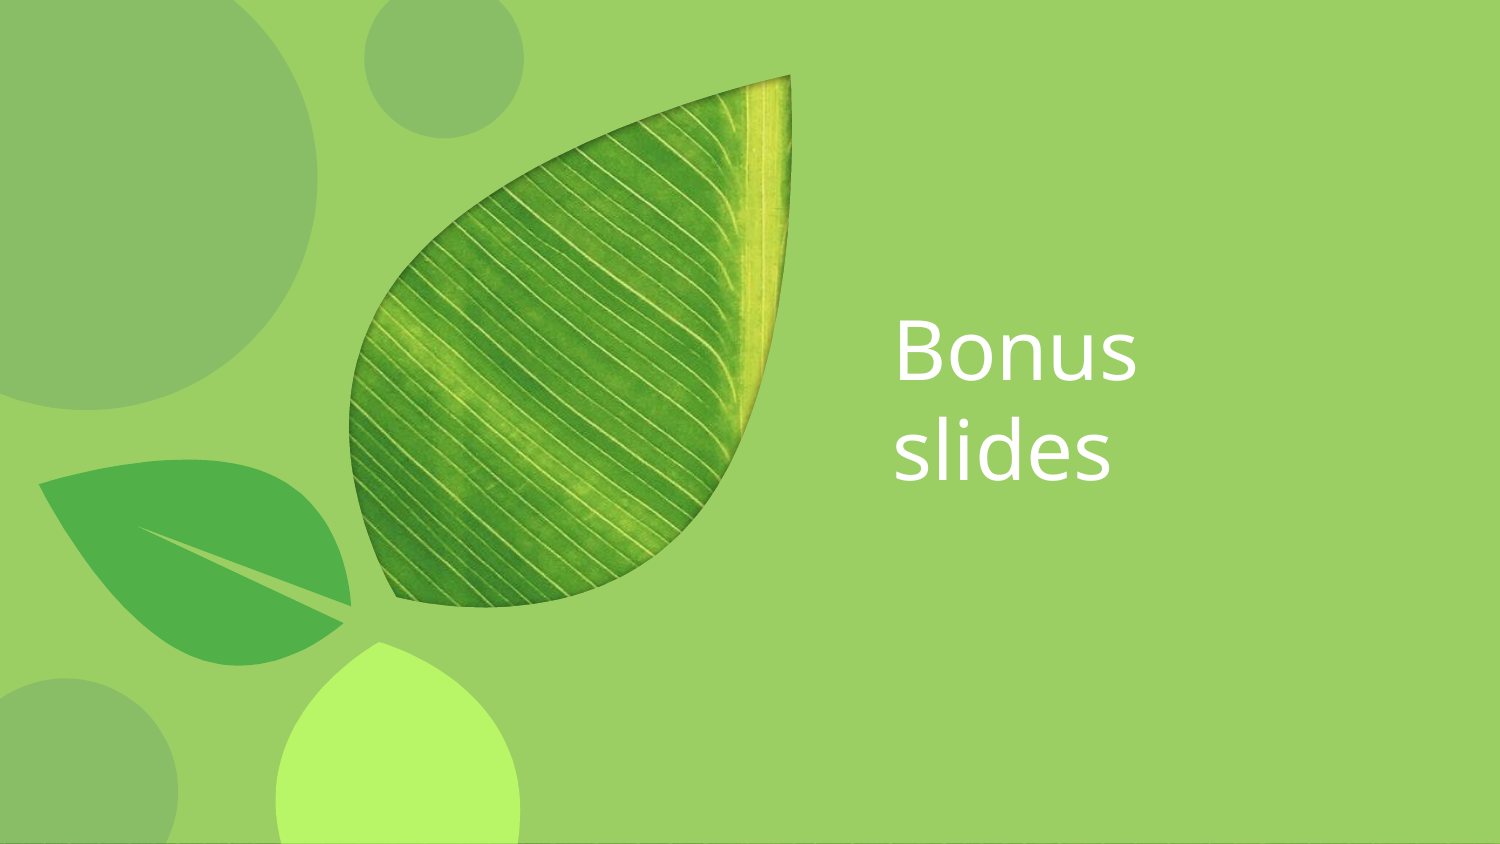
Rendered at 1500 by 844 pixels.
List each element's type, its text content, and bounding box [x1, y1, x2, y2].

picture [349, 75, 792, 607]
title Bonus slides [877, 322, 1388, 513]
